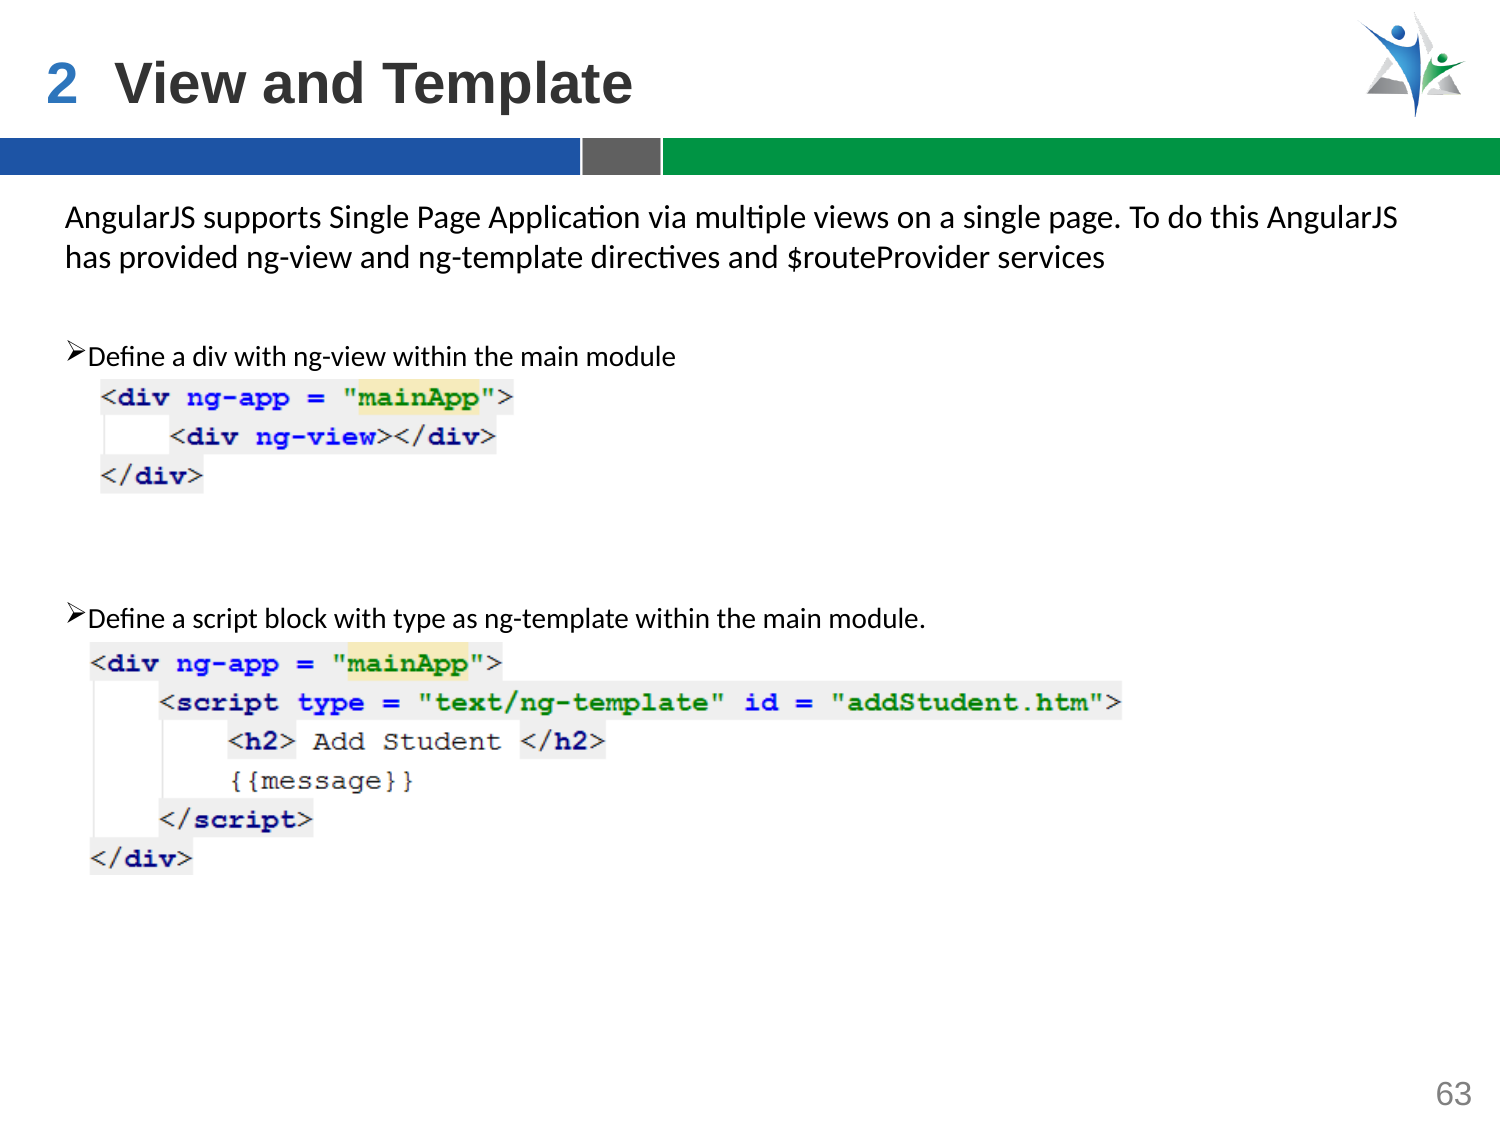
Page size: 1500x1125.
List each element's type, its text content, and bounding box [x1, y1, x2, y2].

picture [0, 138, 1500, 175]
text_box AngularJS supports Single Page Application via multiple views on a single page. To do this AngularJS has provided ng-view and ng-template directives and $routeProvider services [49, 187, 1463, 282]
text_box Define a div with ng-view within the main module [50, 329, 775, 380]
picture [87, 641, 1141, 876]
picture [99, 379, 537, 498]
list View and Template [99, 37, 1413, 124]
text_box Define a script block with type as ng-template within the main module. [50, 592, 975, 642]
picture [1350, 12, 1476, 117]
list 2 [24, 37, 99, 124]
